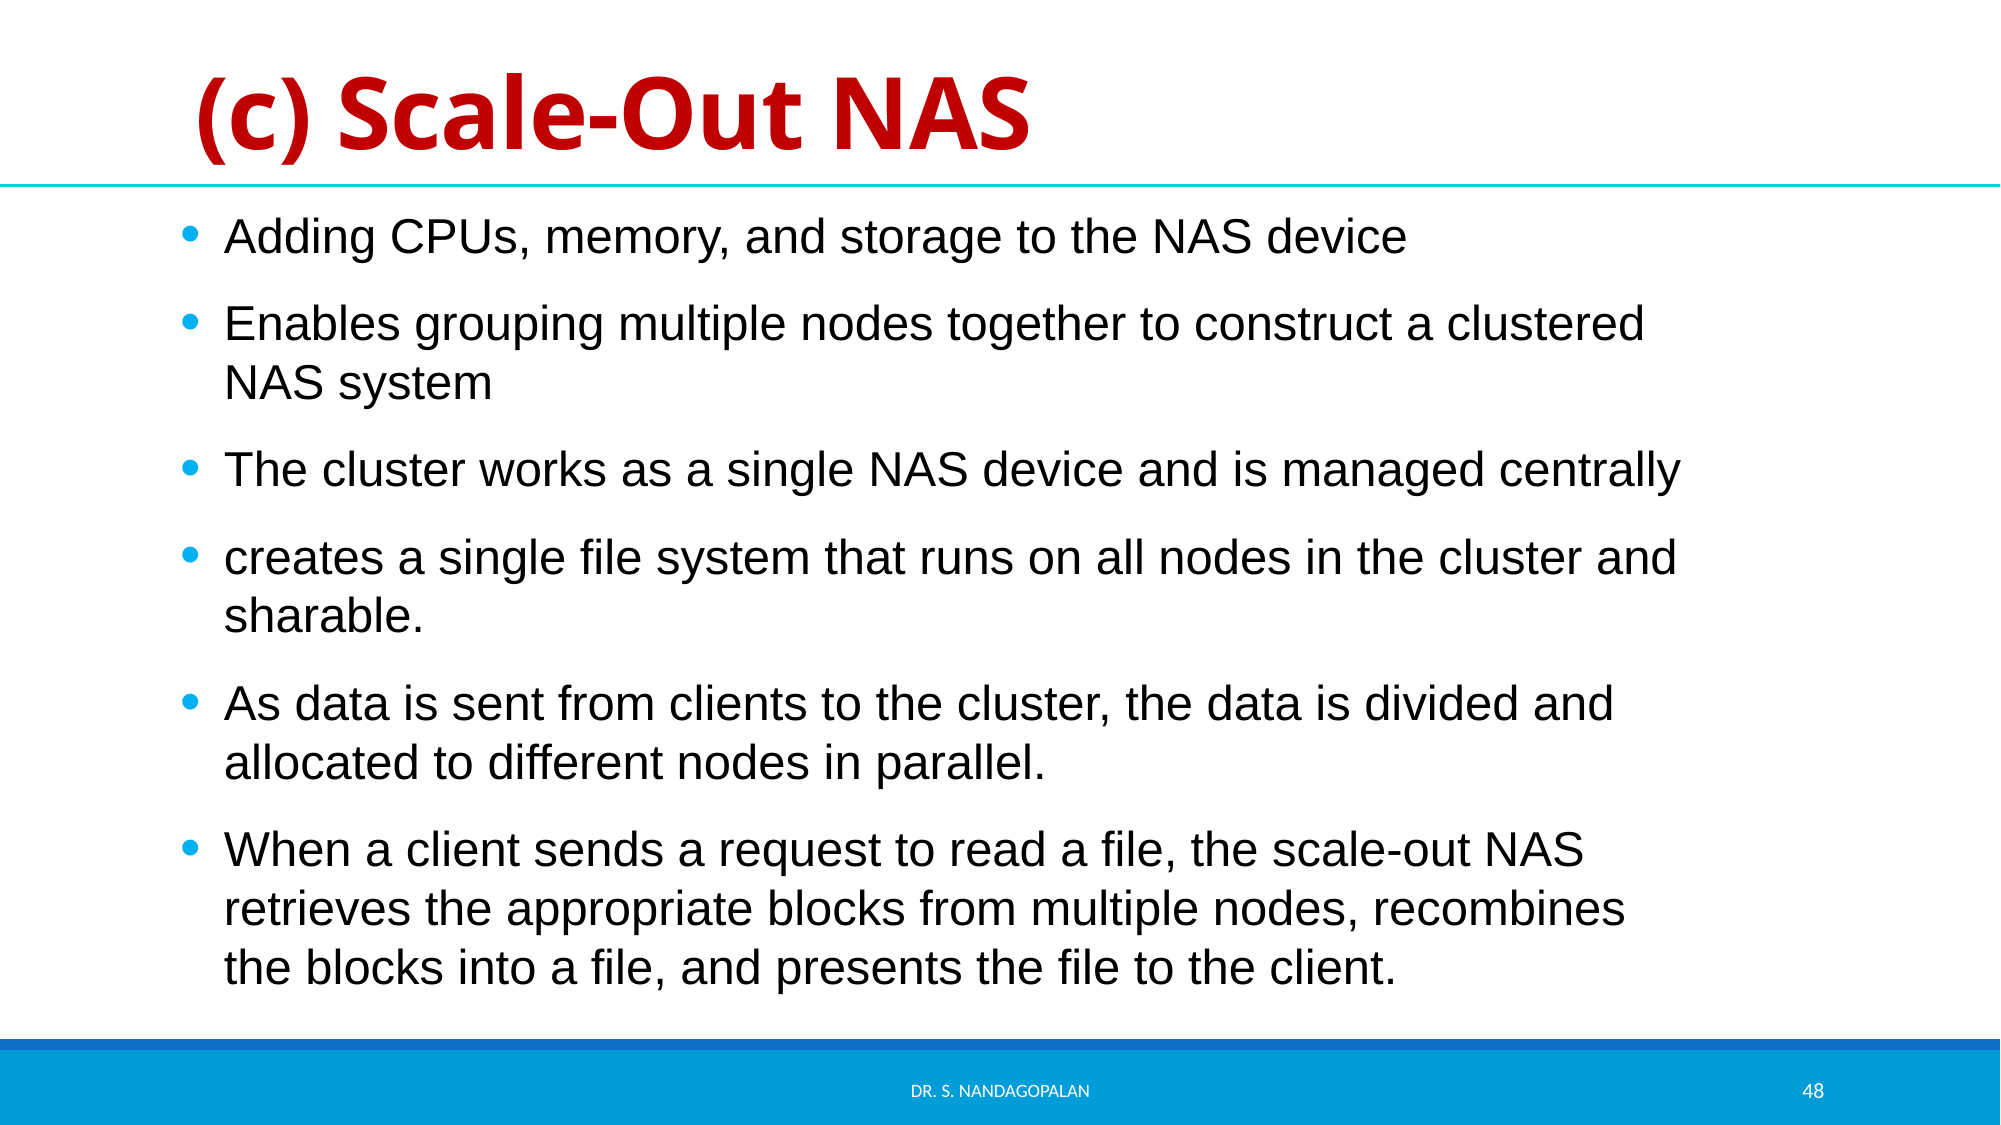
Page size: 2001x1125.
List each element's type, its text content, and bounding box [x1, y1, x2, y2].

title (c) Scale-Out NAS [180, 47, 1691, 178]
footer Dr. S. Nandagopalan [604, 1059, 1396, 1120]
list Adding CPUs, memory, and storage to the NAS device Enables grouping multiple nodes together to construct a clustered NAS system The cluster works as a single NAS device and is managed centrally creates a single file system that runs on all nodes in the cluster and sharable. As data is sent from clients to the cluster, the data is divided and allocated to different nodes in parallel. When a client sends a request to read a file, the scale-out NAS retrieves the appropriate blocks from multiple nodes, recombines the blocks into a file, and presents the file to the client. [180, 196, 1691, 1026]
slide_number 48 [1624, 1059, 1840, 1120]
